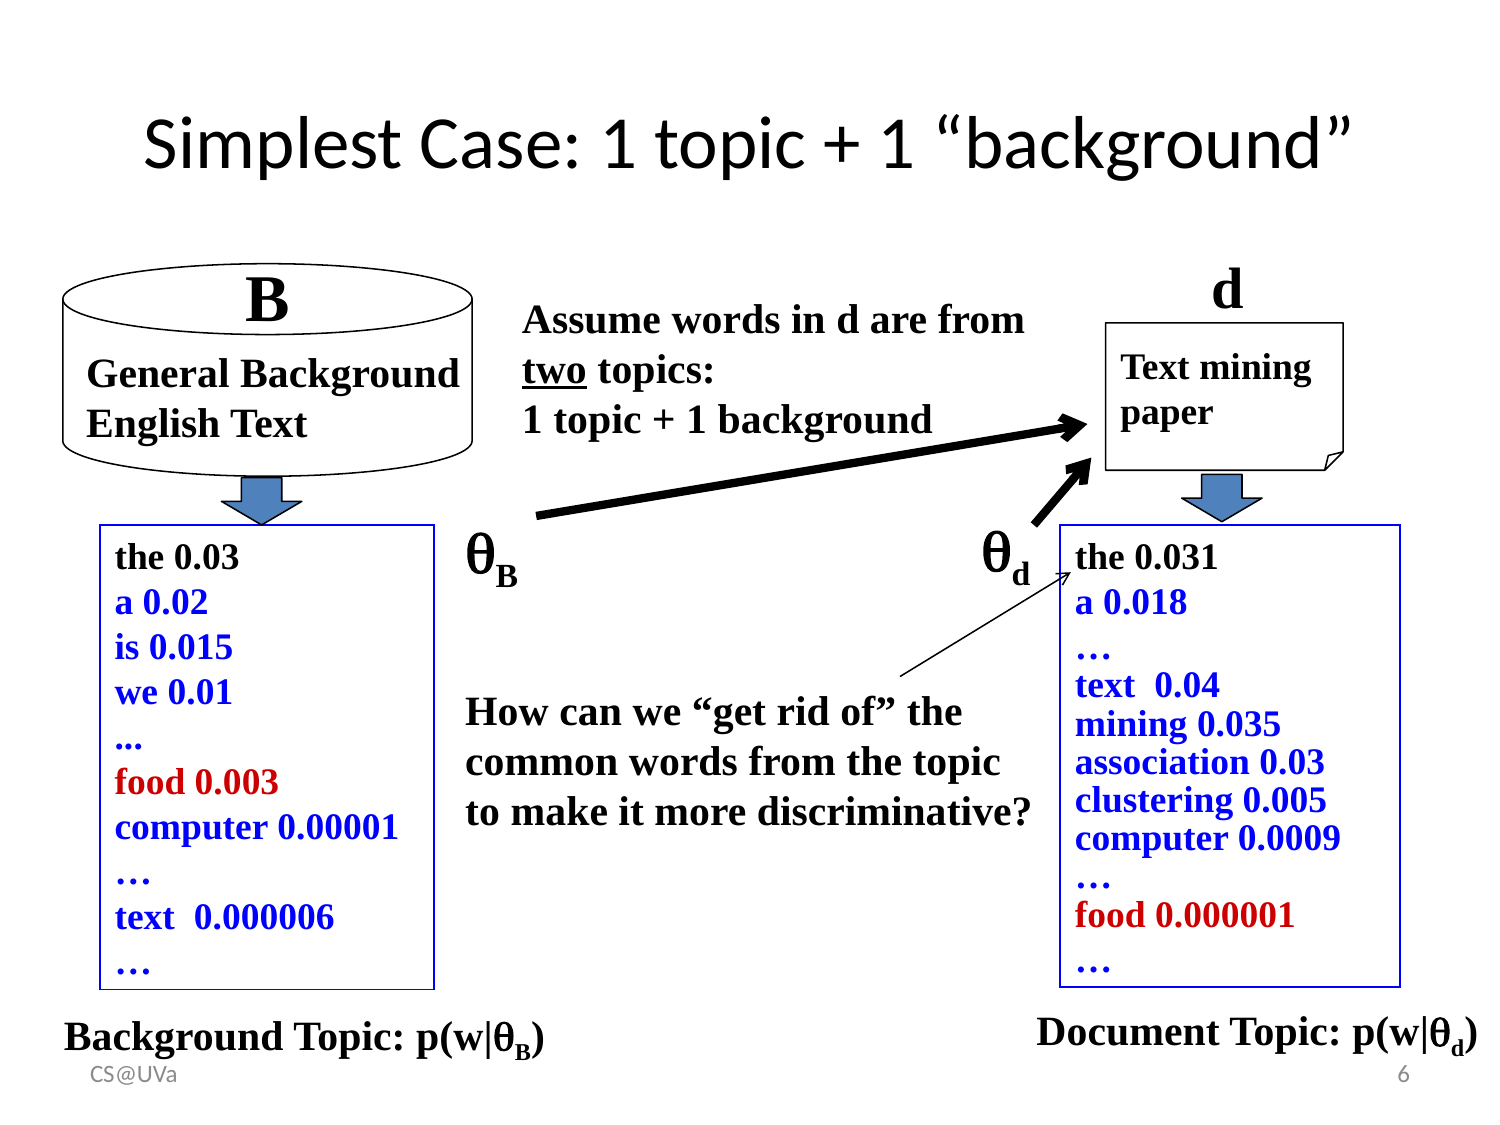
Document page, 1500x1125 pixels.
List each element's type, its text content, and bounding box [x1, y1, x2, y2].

text_box Document Topic: p(w|d) [1021, 996, 1494, 1069]
text_box [1181, 474, 1263, 522]
text_box Background Topic: p(w|B) [49, 1001, 560, 1073]
text_box Text mining paper [1105, 322, 1344, 471]
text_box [447, 284, 1092, 593]
slide_number CS@UVa [75, 1042, 425, 1103]
text_box the 0.03 a 0.02 is 0.015 we 0.01 ... food 0.003 computer 0.00001 … text 0.000006 … [99, 524, 435, 990]
title Simplest Case: 1 topic + 1 “background” [75, 45, 1425, 233]
text_box d [1196, 242, 1259, 328]
text_box How can we “get rid of” the common words from the topic to make it more discriminative? [450, 676, 1070, 842]
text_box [62, 247, 473, 477]
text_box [899, 601, 1072, 677]
text_box [221, 485, 302, 525]
text_box the 0.031 a 0.018 … text 0.04 mining 0.035 association 0.03 clustering 0.005 computer 0.0009 … food 0.000001 … [1060, 525, 1400, 988]
slide_number 6 [1074, 1042, 1425, 1103]
